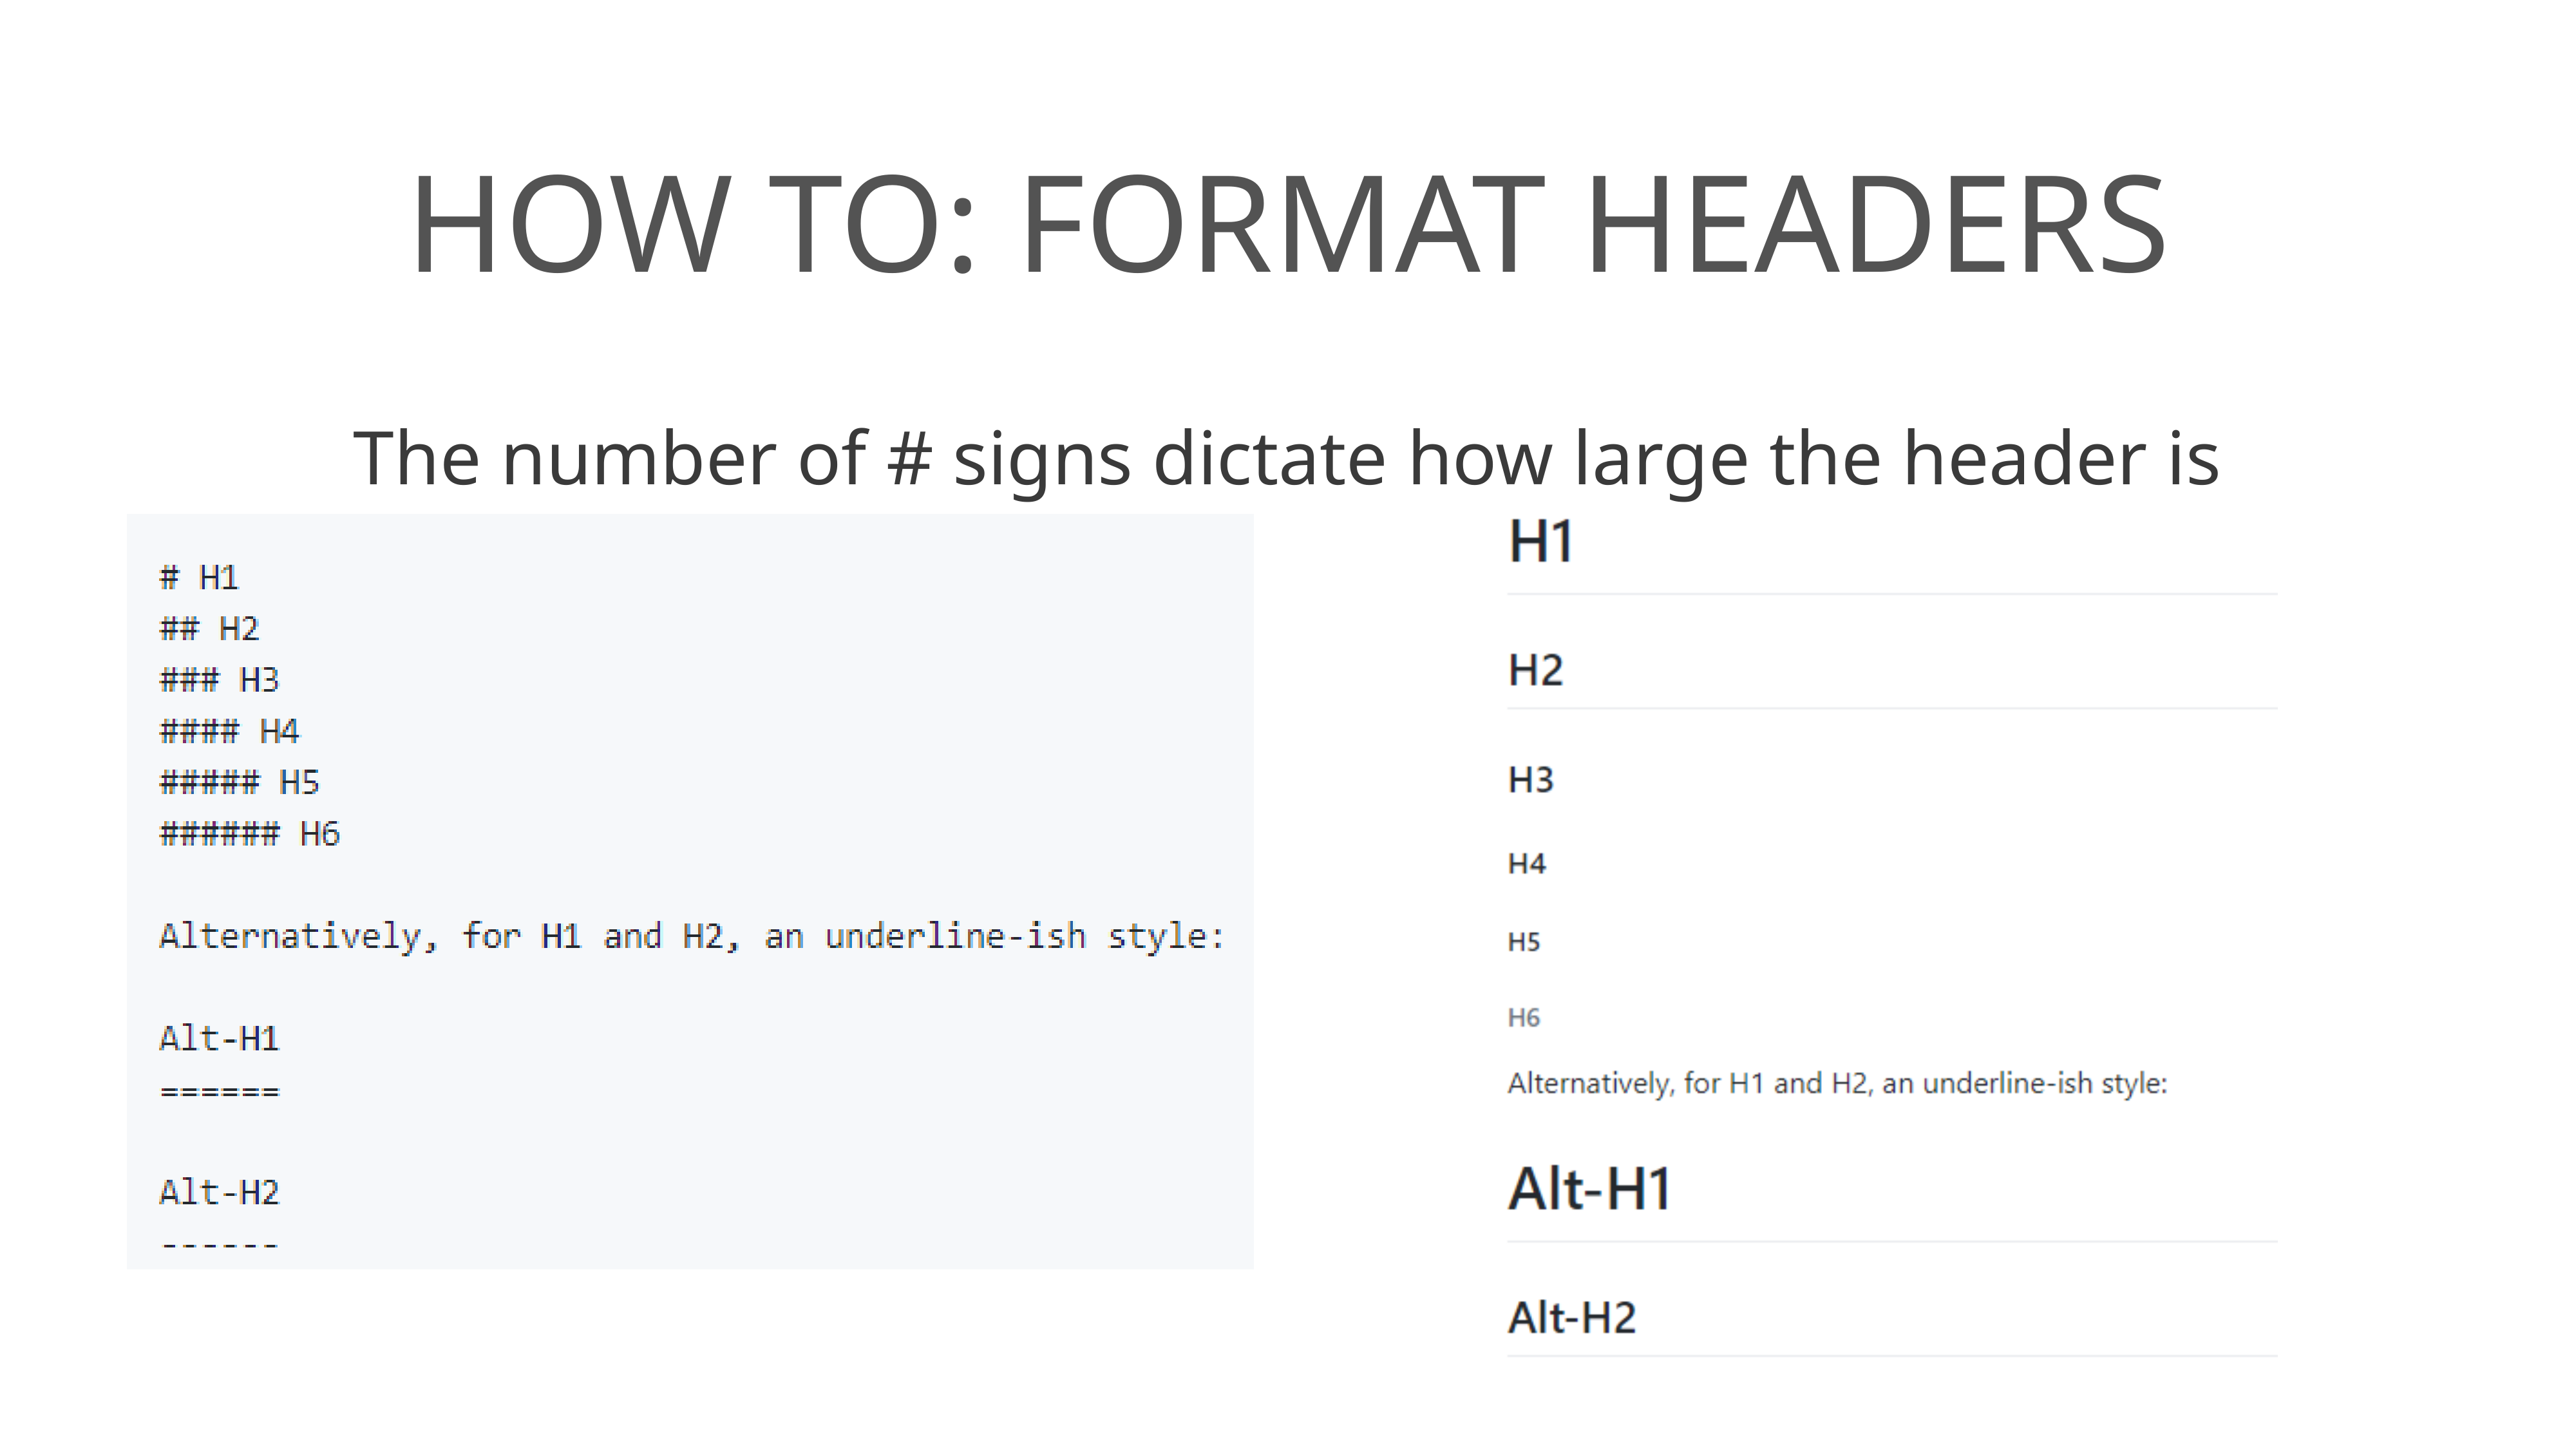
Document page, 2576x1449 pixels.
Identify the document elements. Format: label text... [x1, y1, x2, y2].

picture [126, 514, 1254, 1269]
list The number of # signs dictate how large the header is [69, 404, 2506, 509]
picture [1504, 508, 2278, 1370]
title How to: Format Headers [70, 37, 2506, 401]
